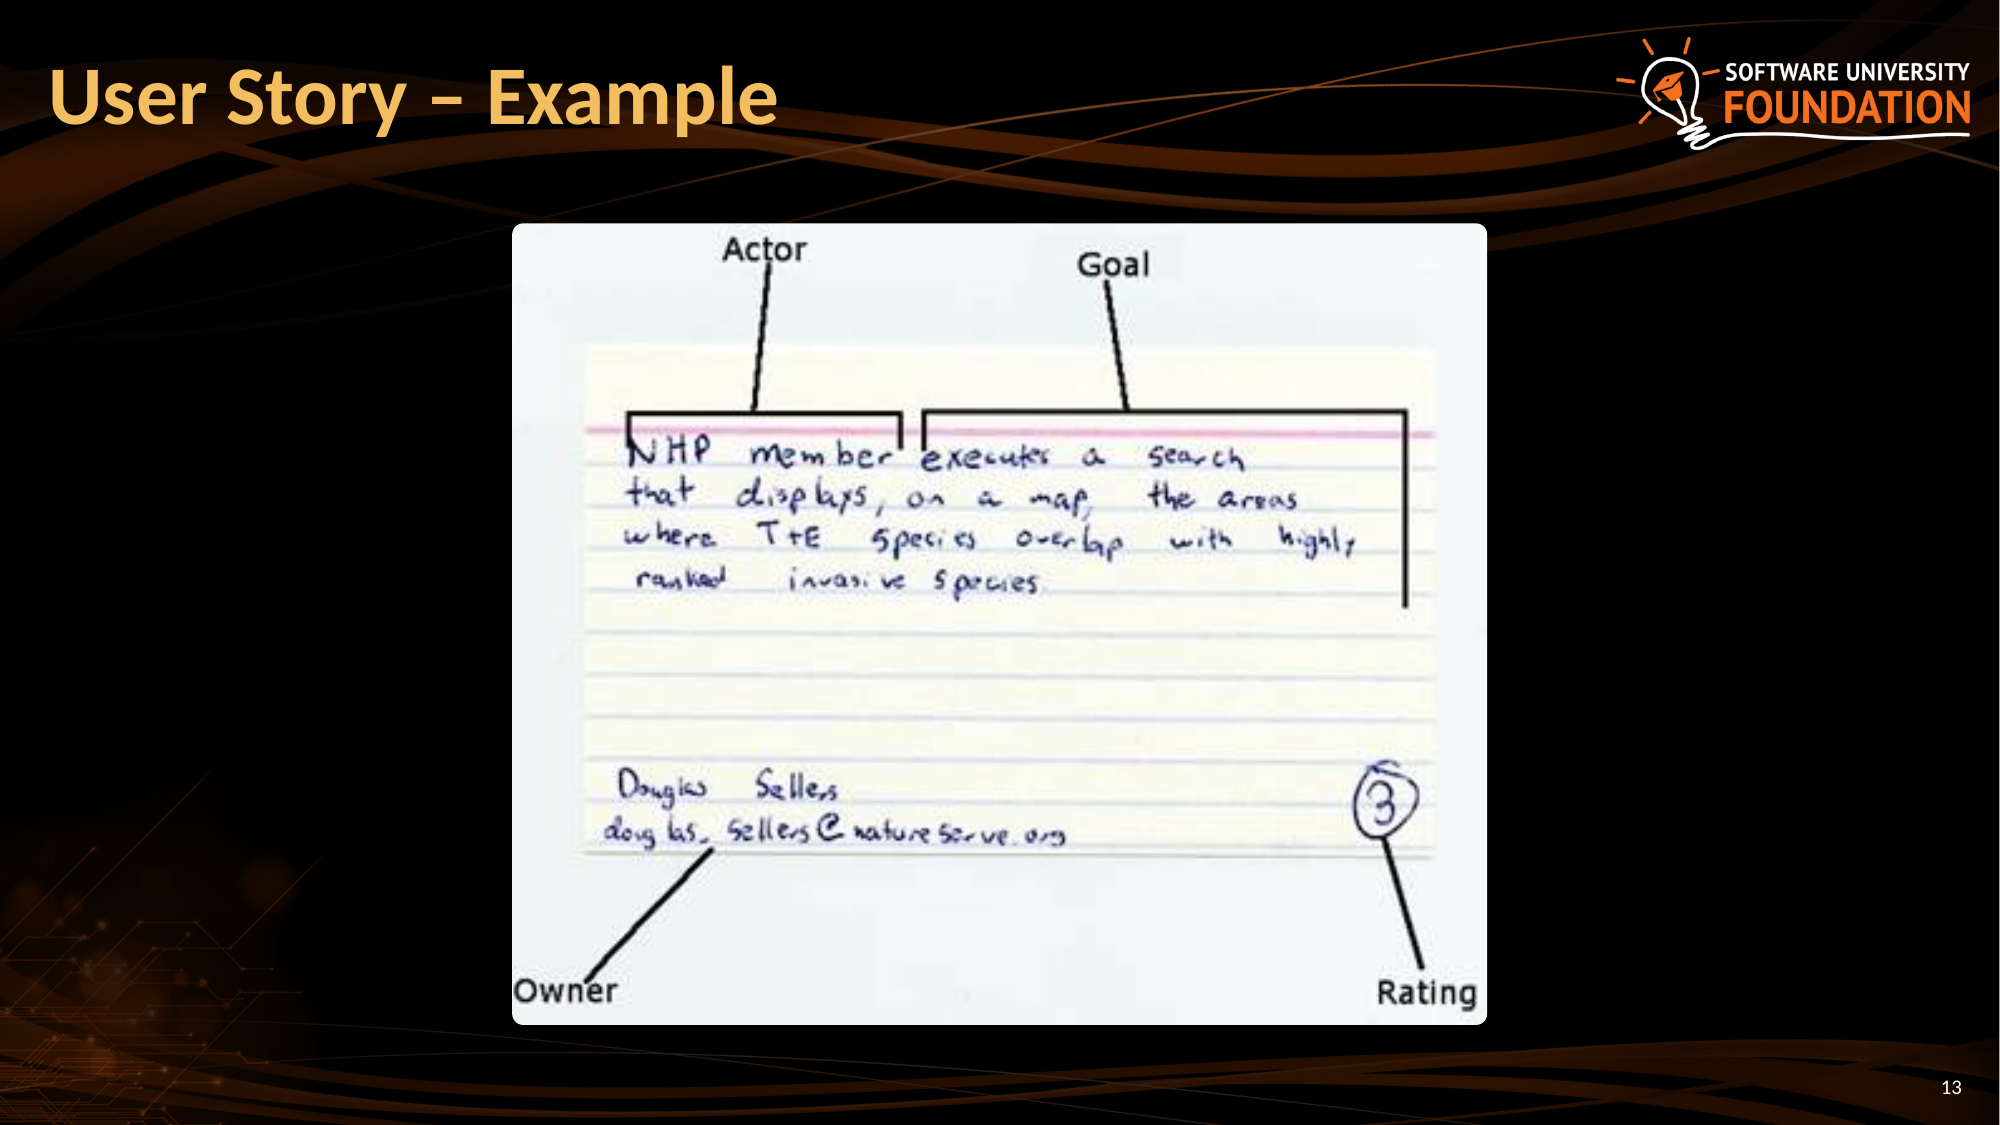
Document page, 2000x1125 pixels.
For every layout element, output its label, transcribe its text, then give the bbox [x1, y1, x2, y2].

slide_number 13 [1897, 1070, 1968, 1103]
picture [0, 0, 2000, 1125]
title User Story – Example [30, 6, 1602, 189]
